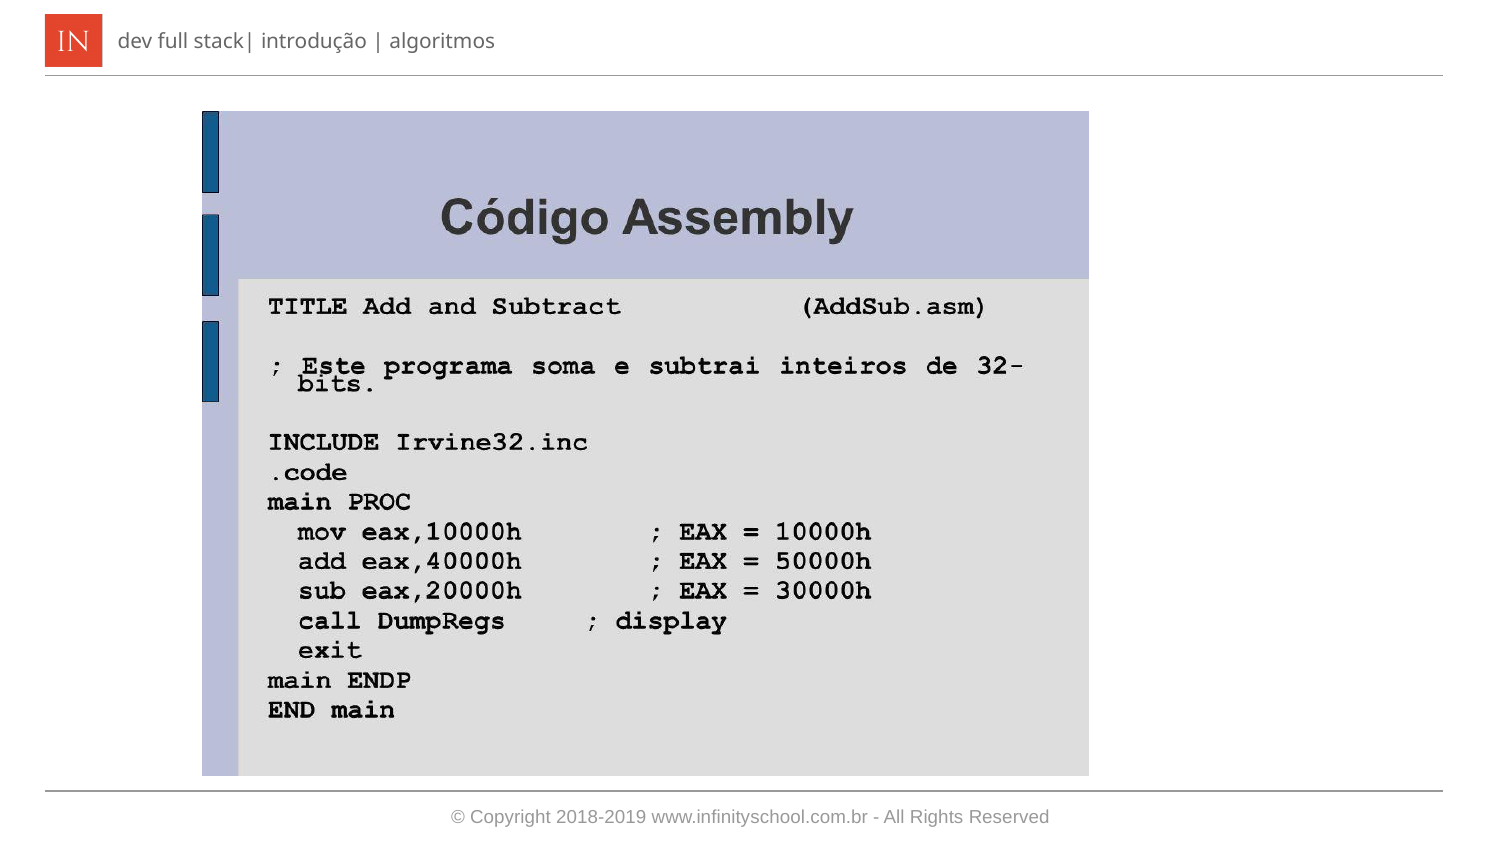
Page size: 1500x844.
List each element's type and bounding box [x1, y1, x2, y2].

picture [44, 14, 109, 75]
picture [202, 111, 1089, 776]
